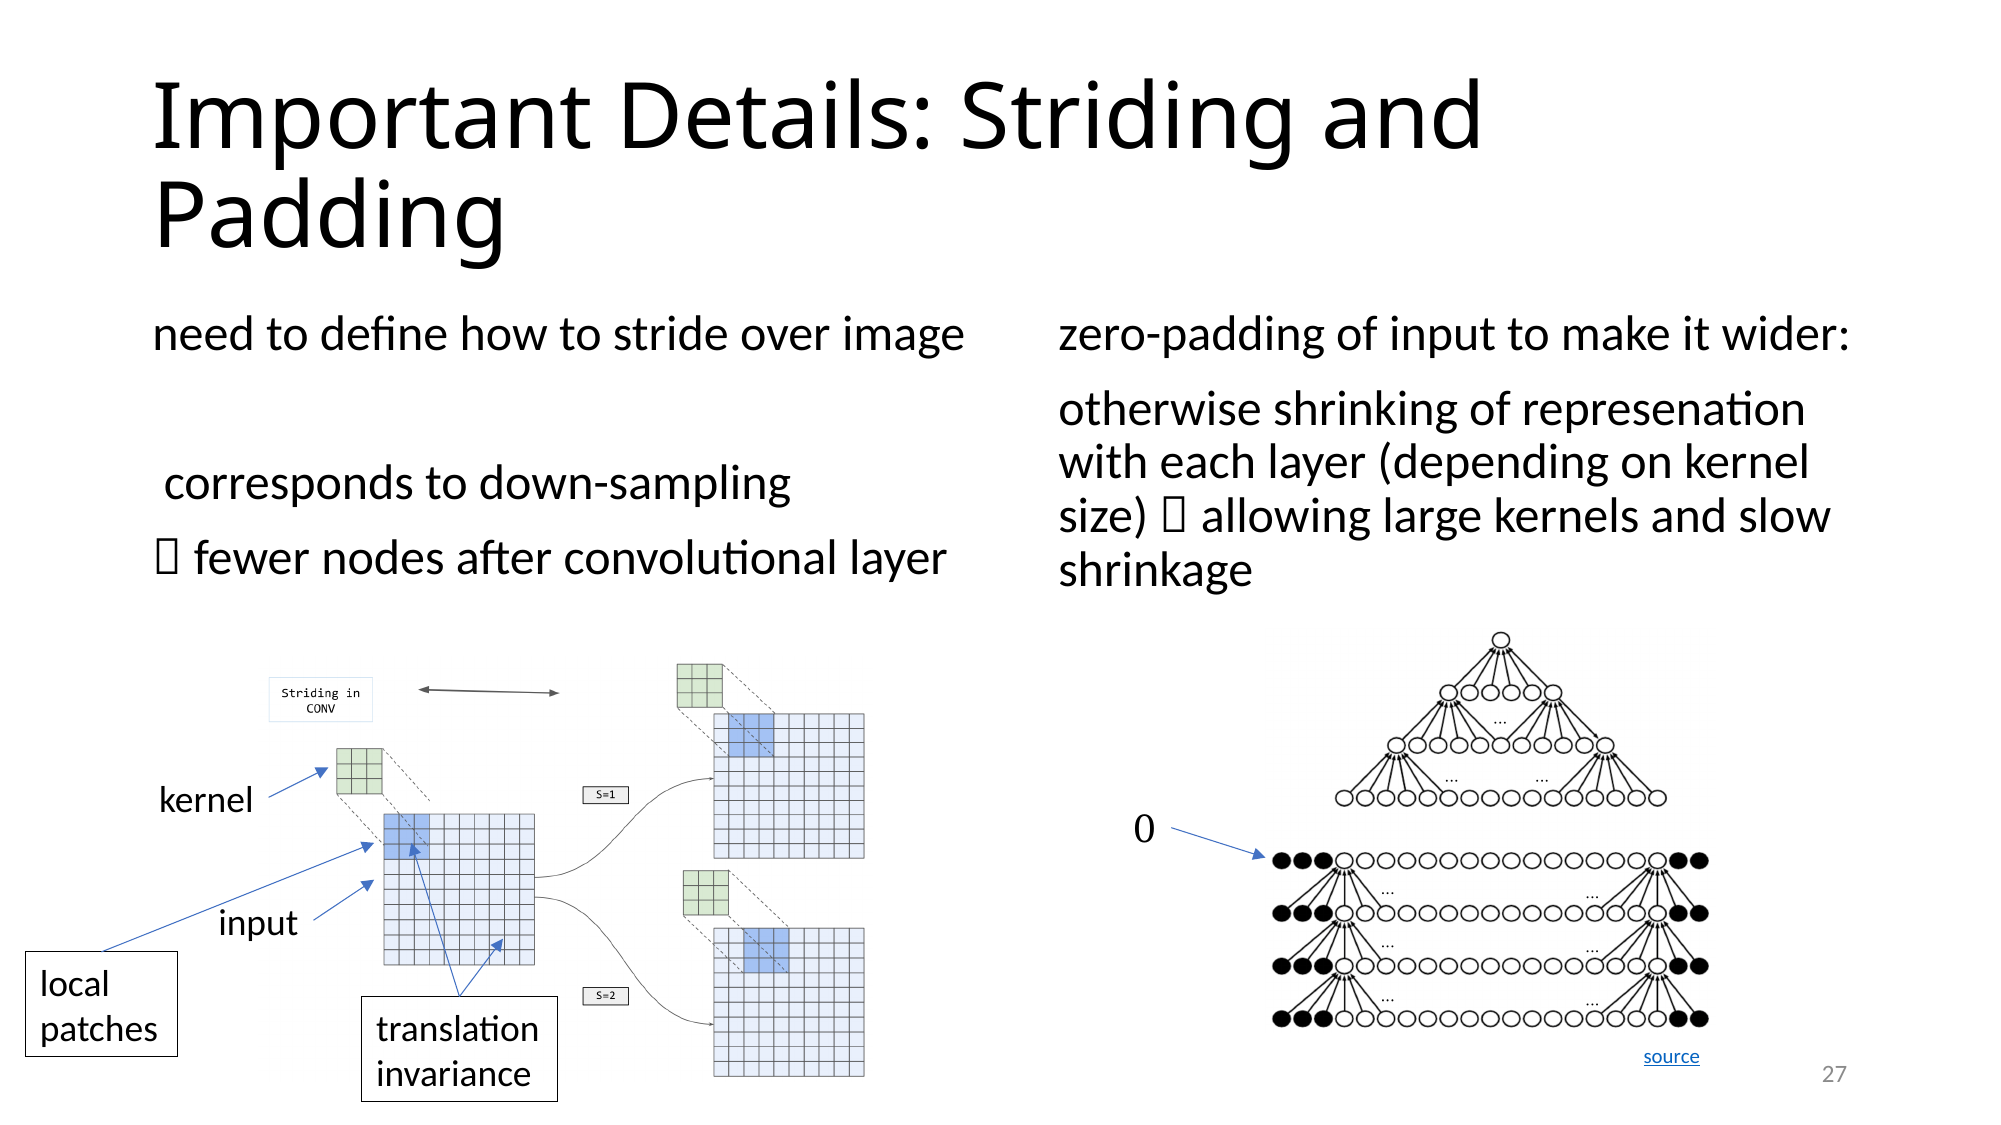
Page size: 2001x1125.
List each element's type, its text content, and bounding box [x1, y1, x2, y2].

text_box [269, 767, 329, 798]
text_box translation invariance [361, 1082, 558, 1102]
text_box source [1628, 1035, 1715, 1076]
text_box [459, 938, 503, 997]
picture [1265, 628, 1716, 1033]
list zero-padding of input to make it wider: otherwise shrinking of represenation with each layer (depending on kernel size)  allowing large kernels and slow shrinkage [1043, 299, 1894, 1014]
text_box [101, 842, 375, 952]
slide_number 27 [1412, 1042, 1863, 1103]
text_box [1170, 828, 1266, 858]
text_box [411, 842, 460, 997]
picture [258, 656, 873, 1082]
text_box 0 [1117, 797, 1172, 858]
text_box kernel [144, 767, 258, 828]
title Important Details: Striding and Padding [137, 59, 1863, 278]
text_box local patches [25, 951, 178, 1057]
